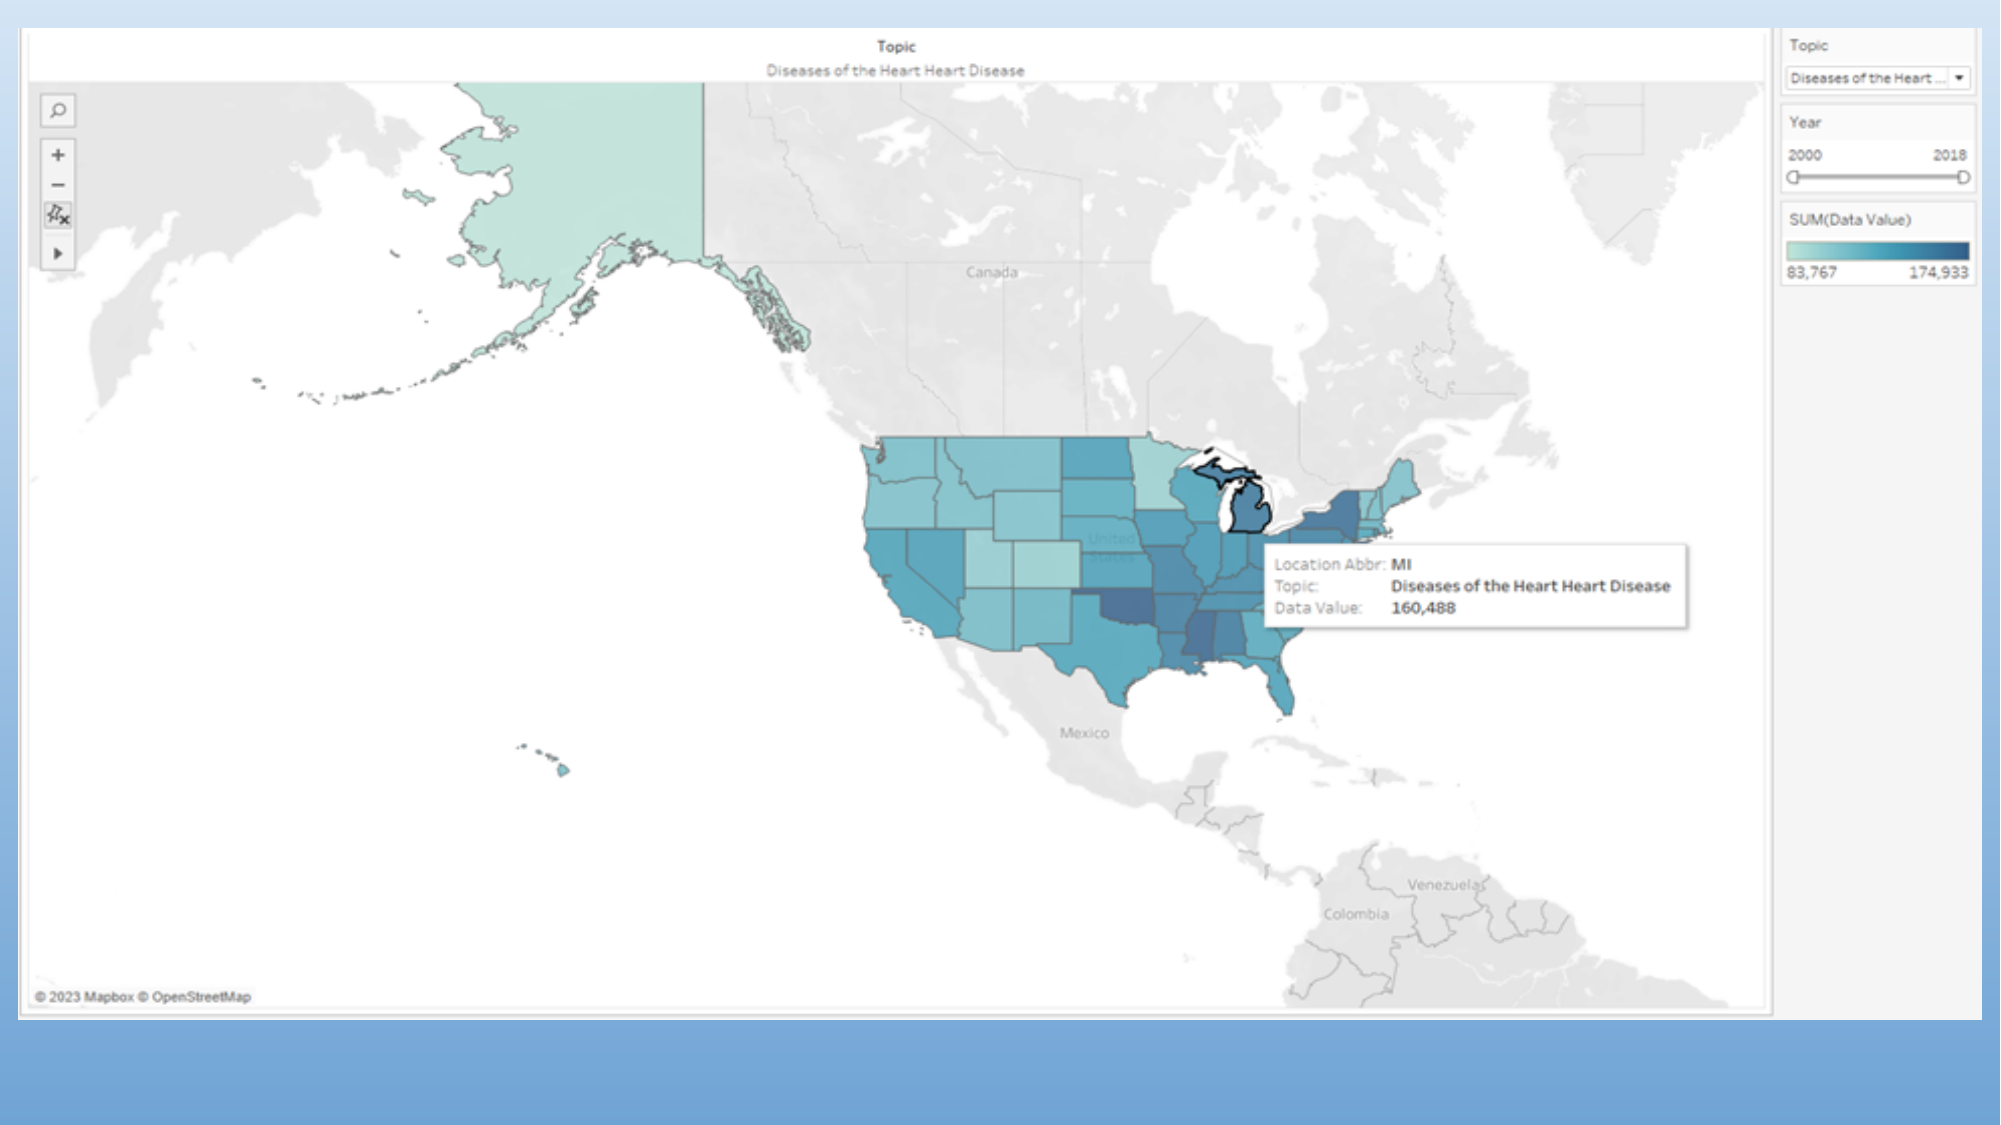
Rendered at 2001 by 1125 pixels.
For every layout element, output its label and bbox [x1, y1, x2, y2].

picture [18, 27, 1982, 1020]
